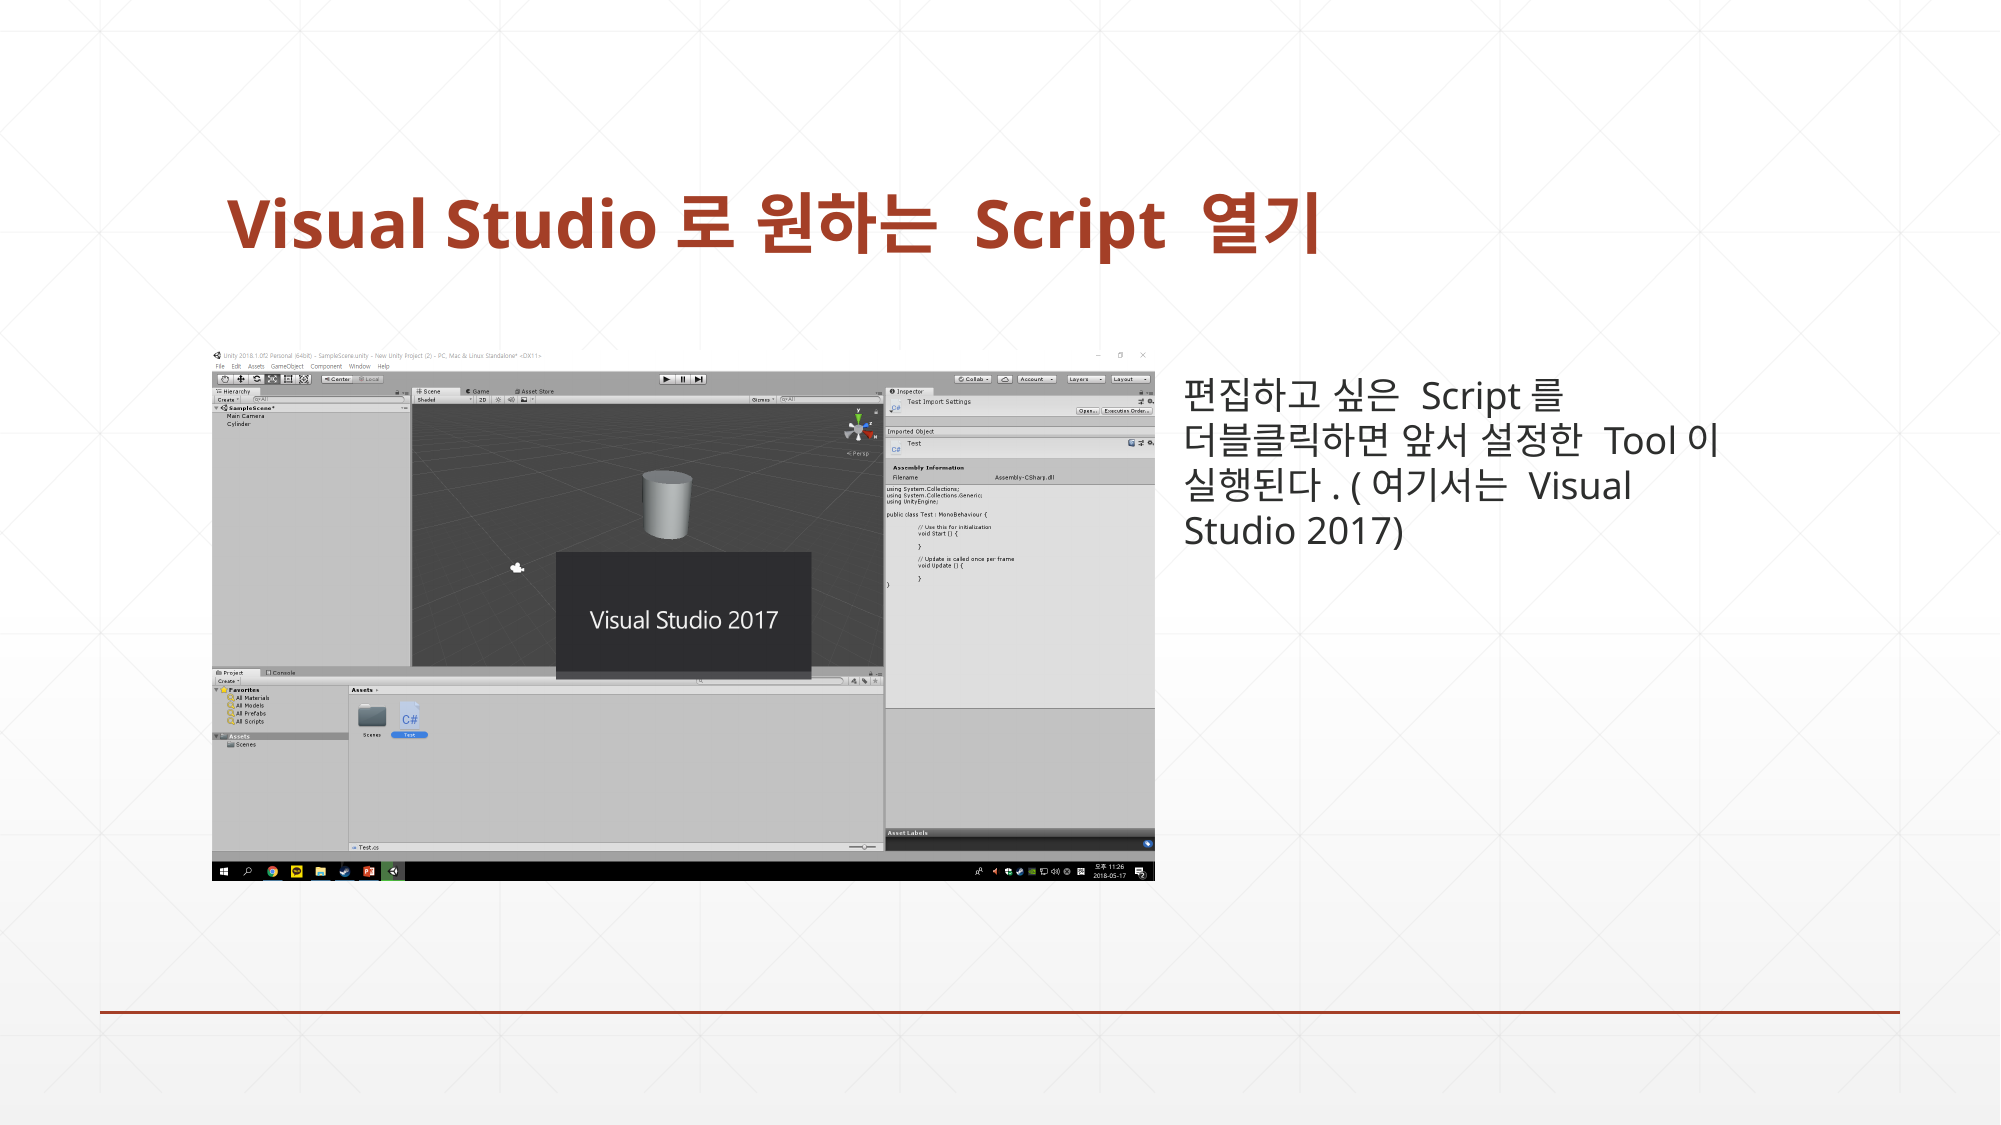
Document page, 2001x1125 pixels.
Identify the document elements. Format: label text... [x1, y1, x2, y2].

title Visual Studio로 원하는 Script 열기 [212, 82, 1788, 271]
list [212, 350, 1155, 881]
text_box 편집하고 싶은 Script를 더블클릭하면 앞서 설정한 Tool이 실행된다. (여기서는 Visual Studio 2017) [1169, 364, 1753, 560]
